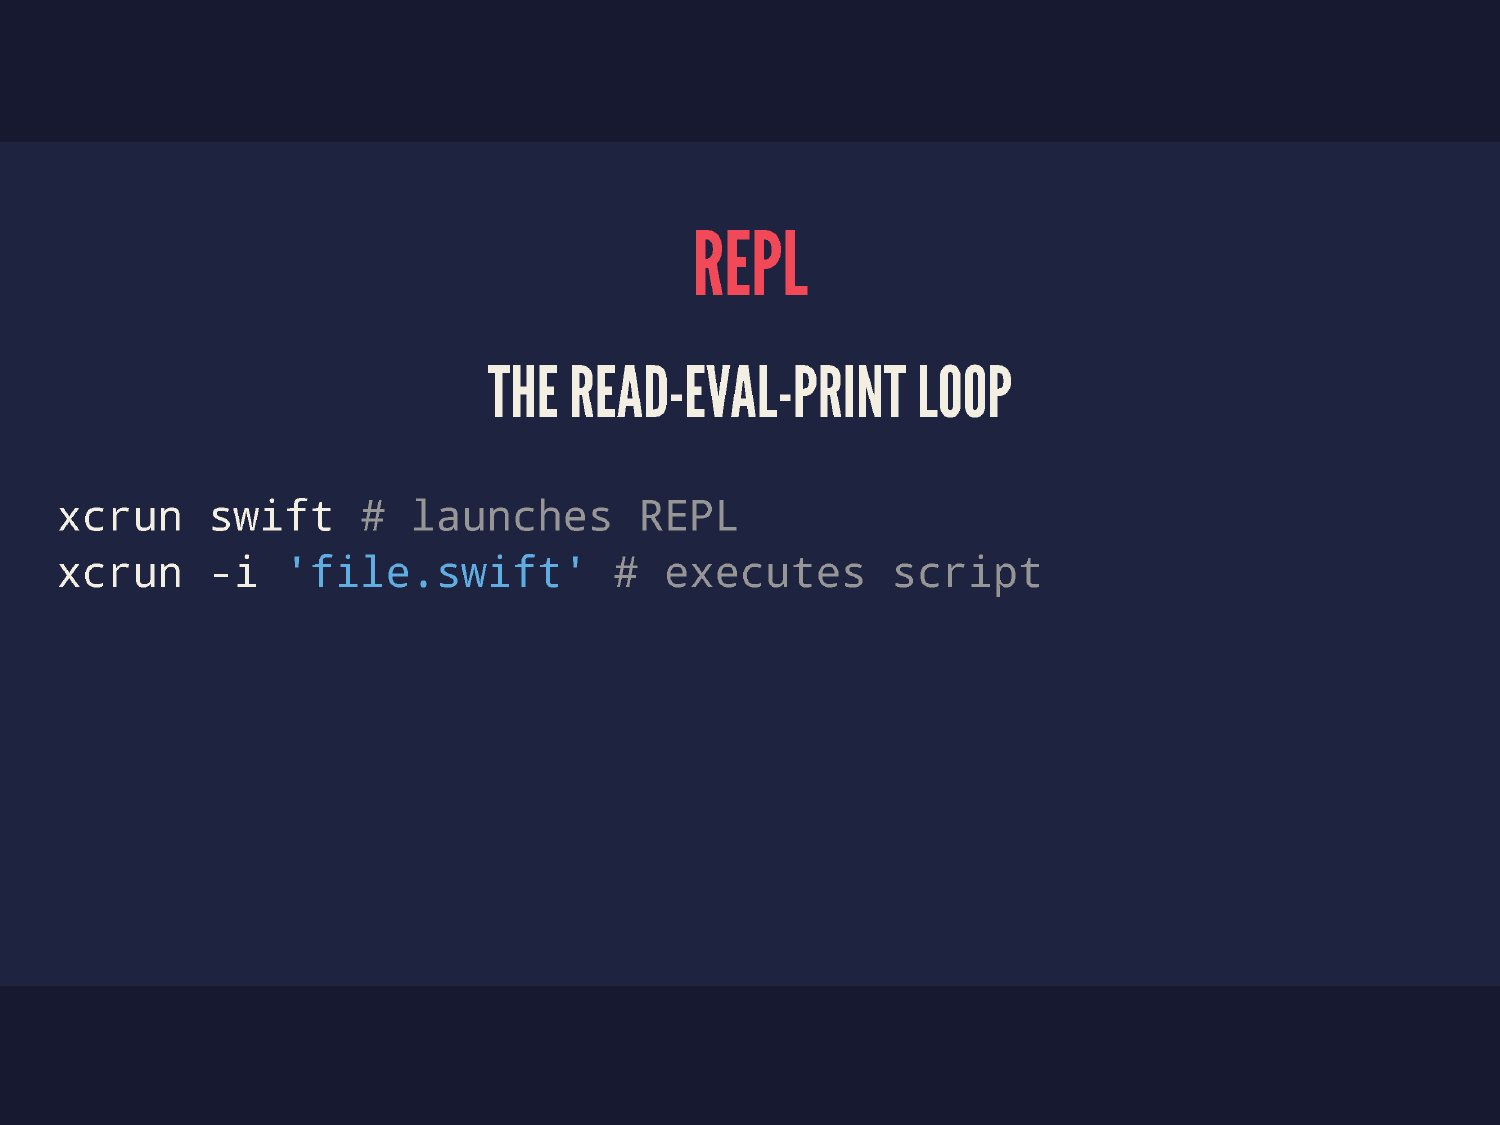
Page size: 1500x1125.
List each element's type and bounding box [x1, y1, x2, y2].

picture [0, 141, 1500, 987]
